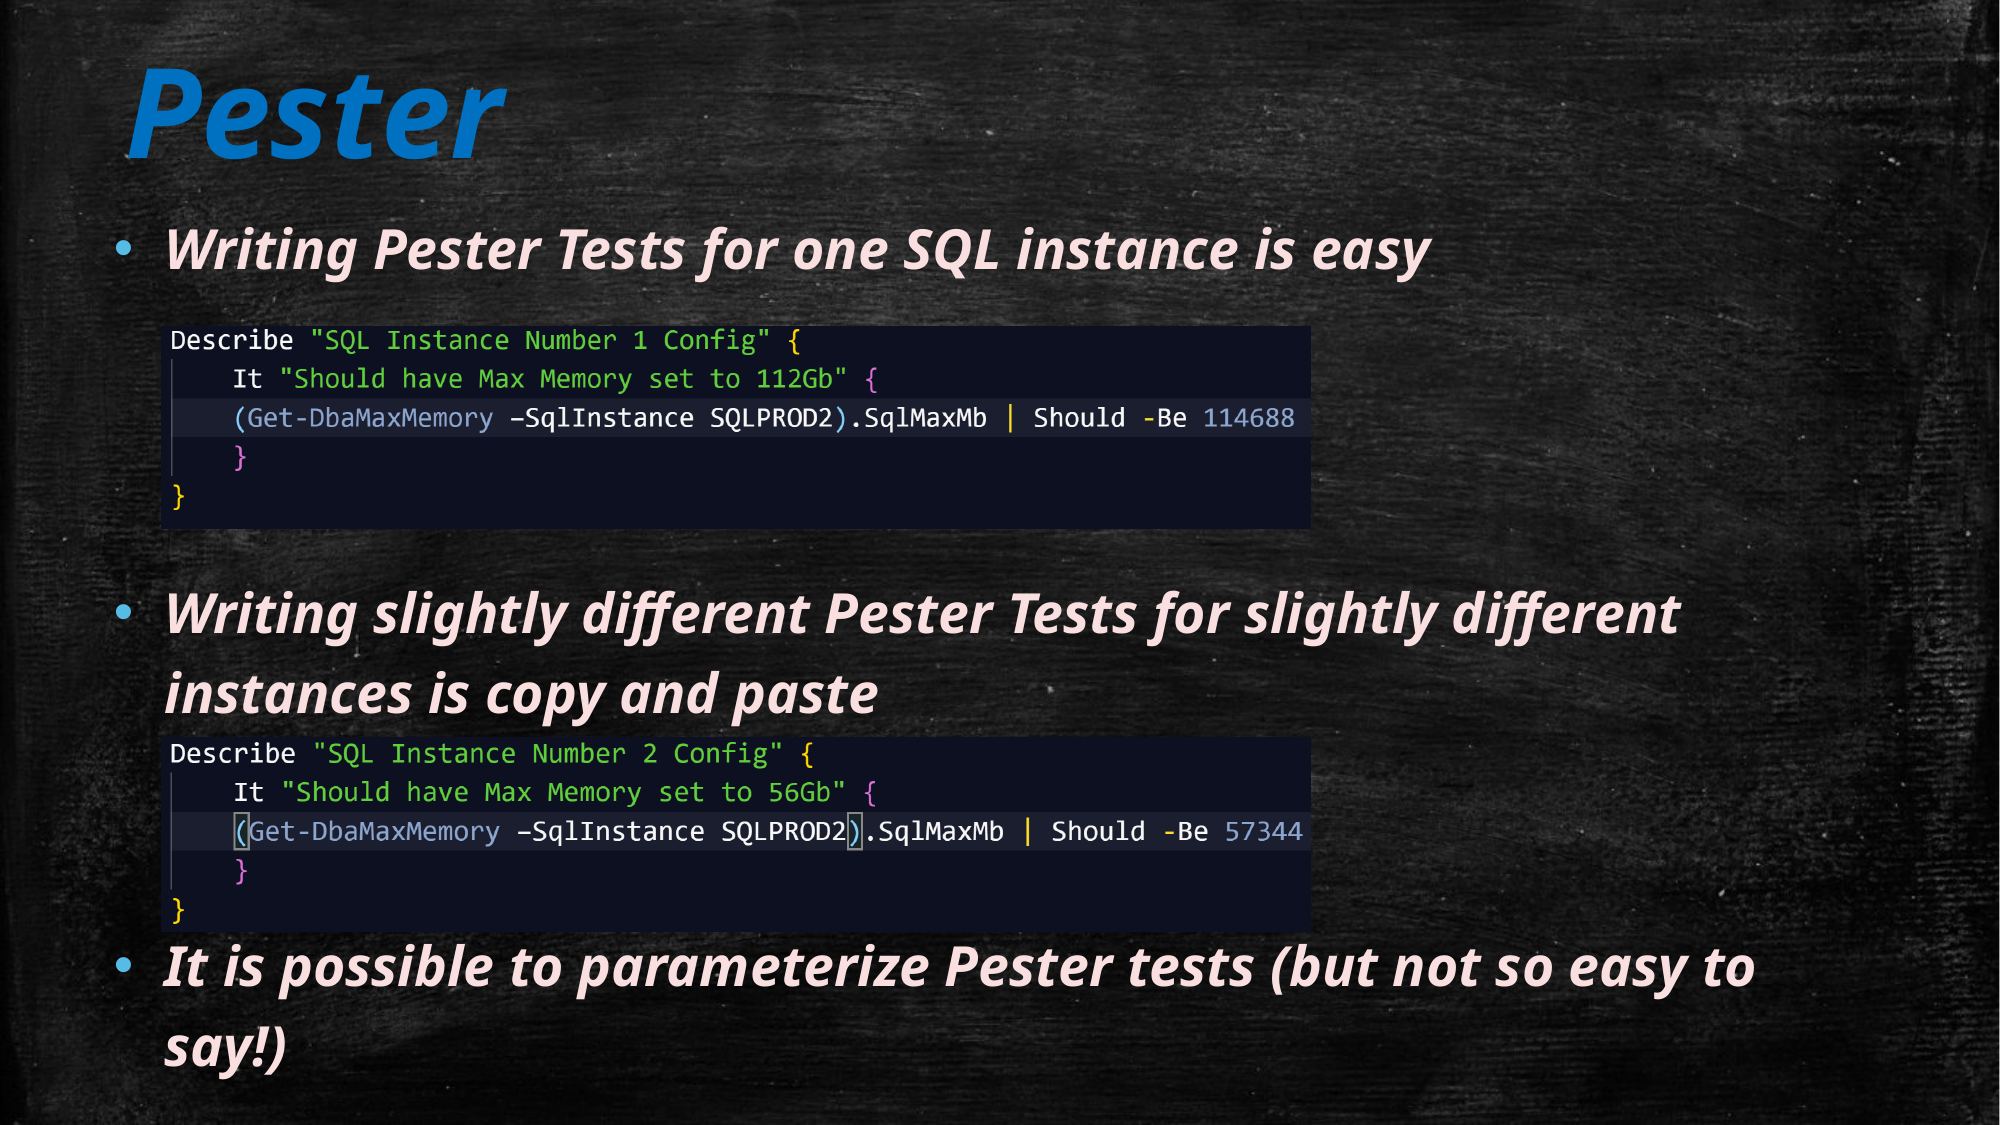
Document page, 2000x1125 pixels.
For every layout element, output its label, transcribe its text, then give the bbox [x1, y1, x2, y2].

picture [161, 737, 1311, 932]
title Pester [109, 59, 1910, 194]
list Writing Pester Tests for one SQL instance is easy Writing slightly different Pester Tests for slightly different instances is copy and paste It is possible to parameterize Pester tests (but not so easy to say!) [98, 193, 1902, 1084]
picture [160, 326, 1311, 529]
